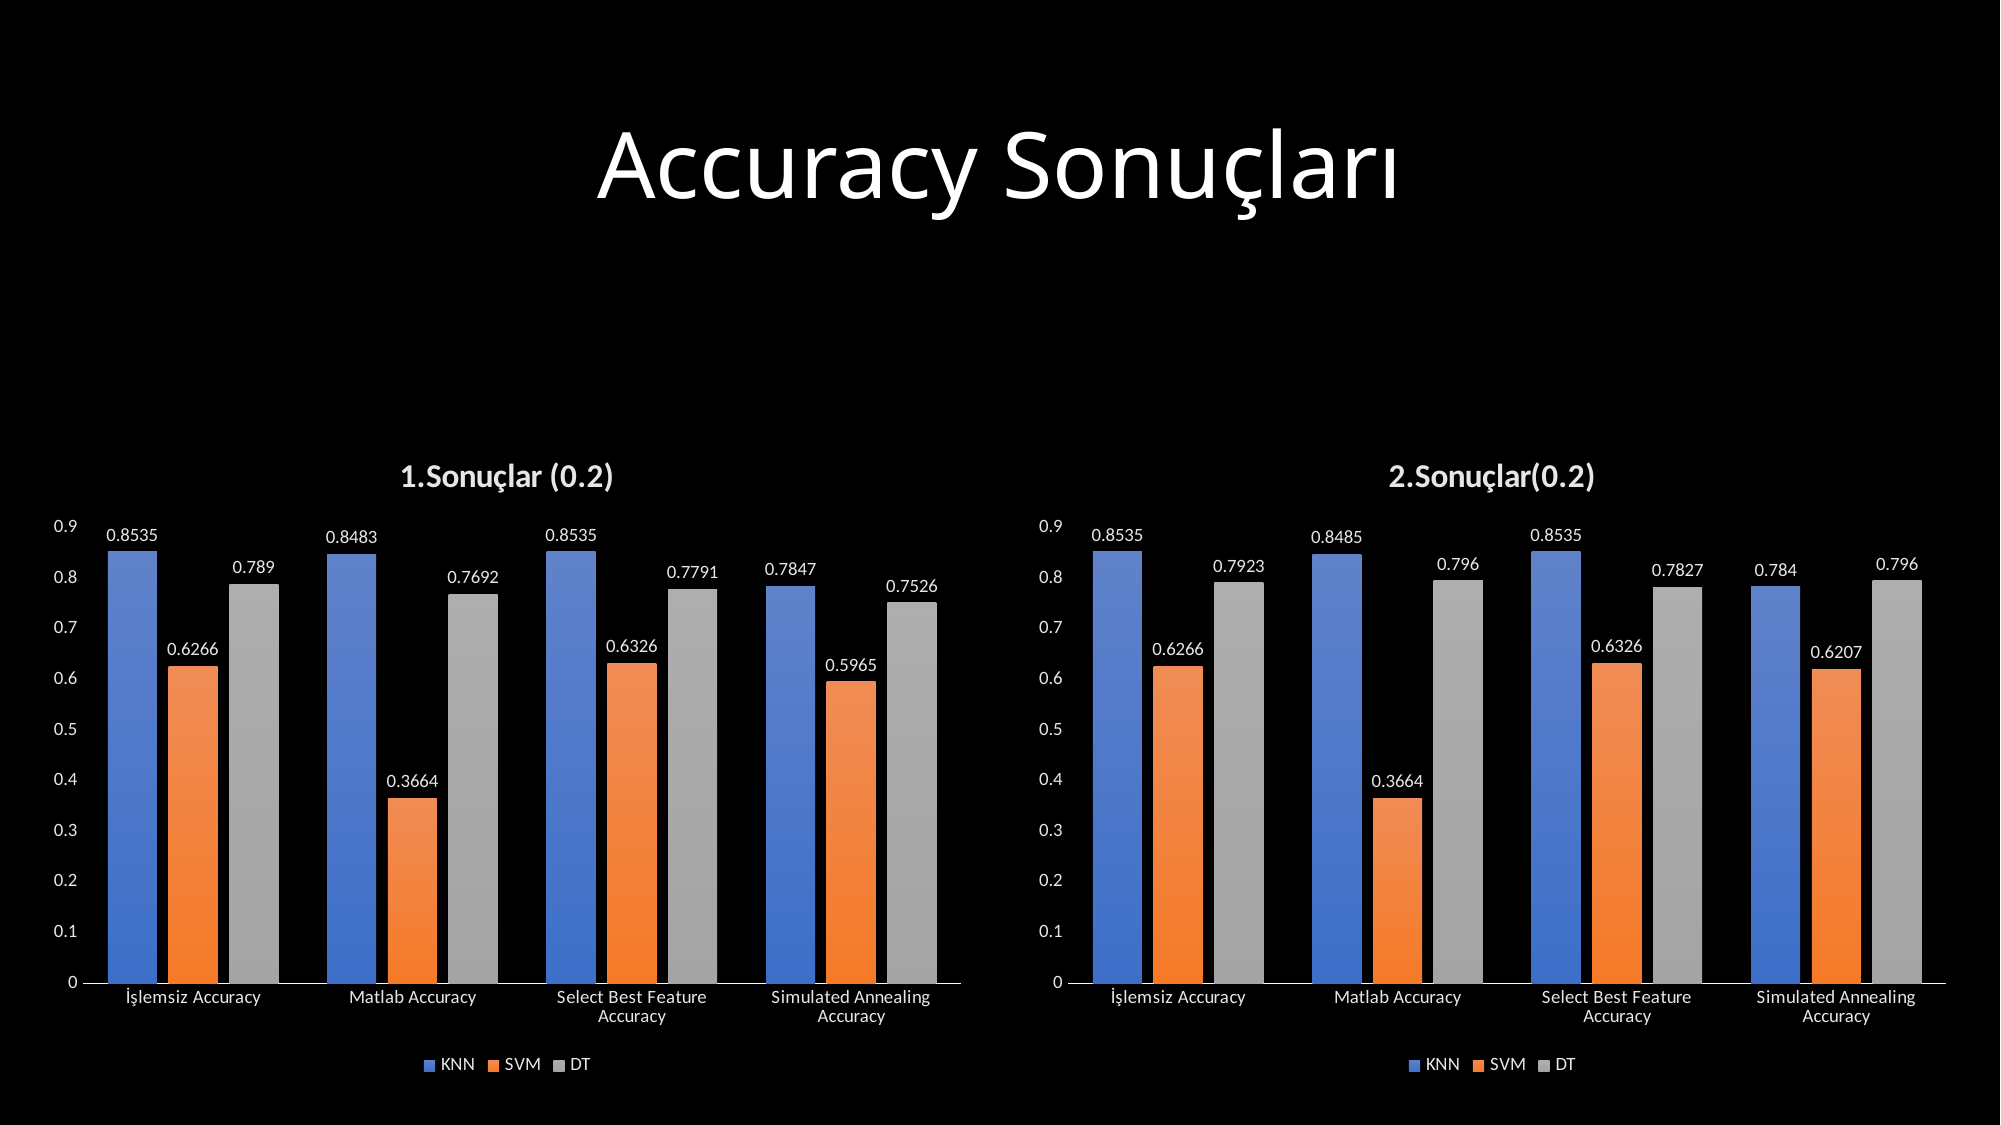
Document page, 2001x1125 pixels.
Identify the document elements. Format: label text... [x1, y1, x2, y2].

title Accuracy Sonuçları [137, 59, 1863, 278]
chart [1020, 431, 1965, 1082]
chart [34, 431, 980, 1082]
